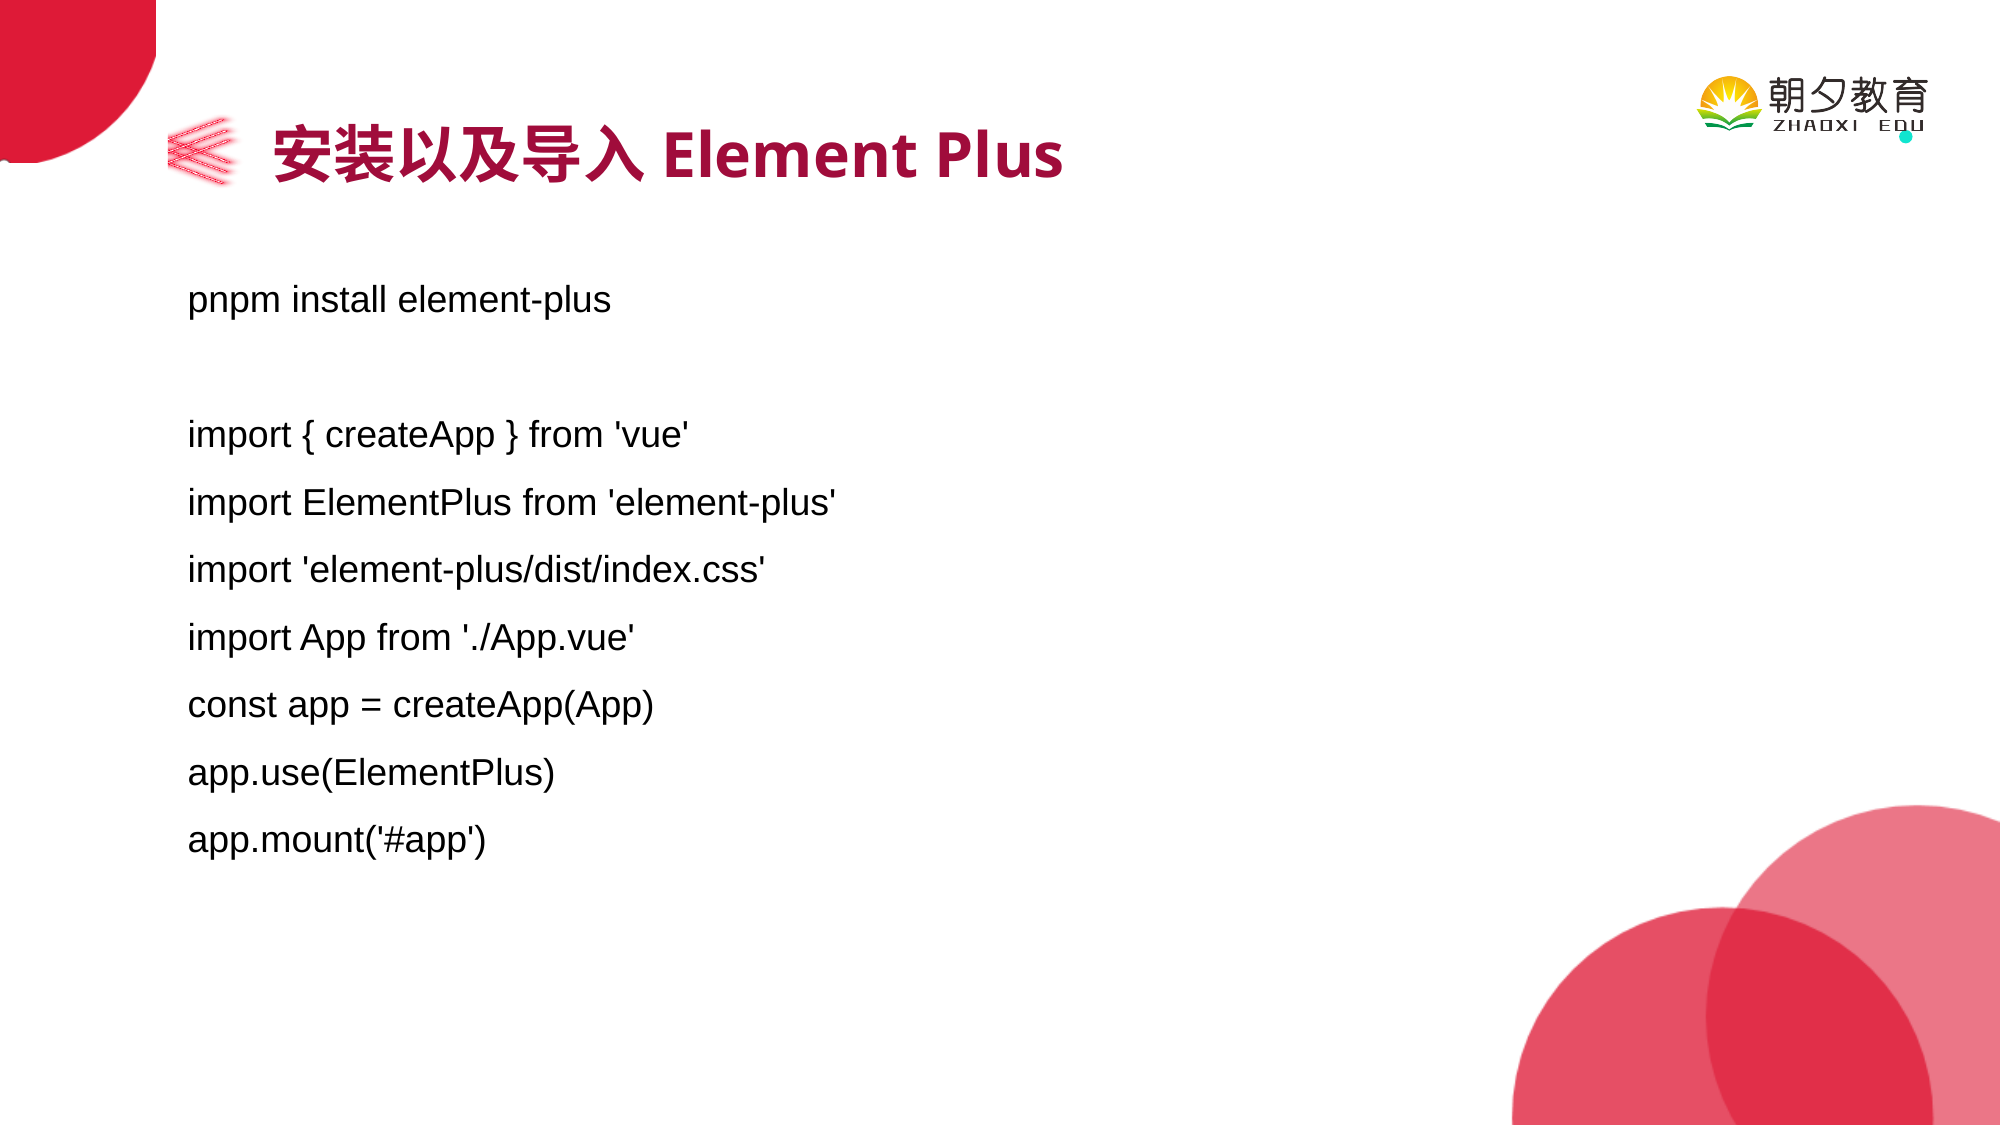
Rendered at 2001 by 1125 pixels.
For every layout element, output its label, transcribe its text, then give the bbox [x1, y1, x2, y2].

text_box pnpm install element-plus import { createApp } from 'vue' import ElementPlus from 'element-plus' import 'element-plus/dist/index.css' import App from './App.vue' const app = createApp(App) app.use(ElementPlus) app.mount('#app') [172, 245, 1671, 868]
picture [0, 0, 156, 163]
picture [1417, 638, 2000, 1125]
picture [1696, 76, 1928, 131]
picture [167, 112, 246, 190]
text_box 安装以及导入Element Plus [256, 107, 1671, 198]
